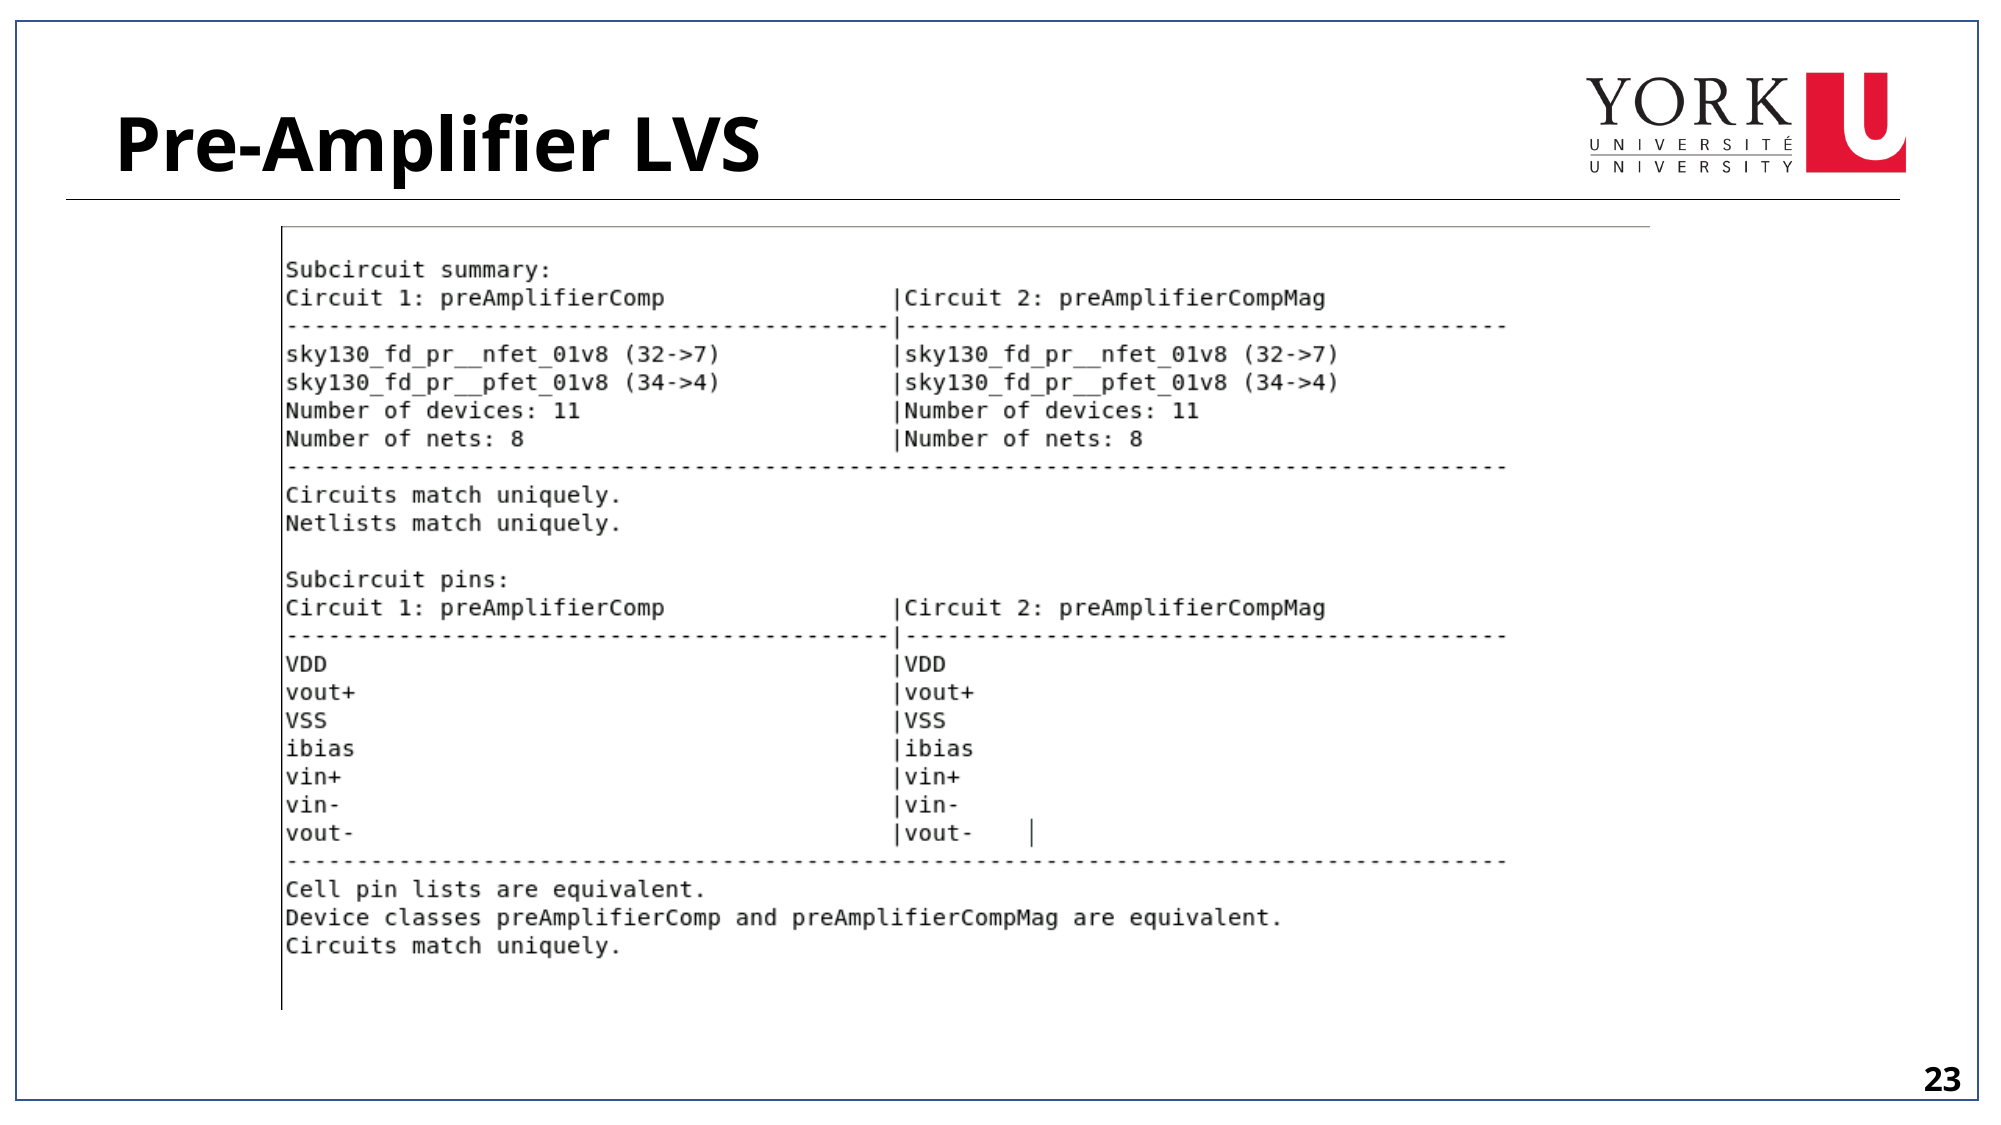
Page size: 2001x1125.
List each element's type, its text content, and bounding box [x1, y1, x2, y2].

picture [281, 226, 1650, 1010]
slide_number 23 [1748, 1052, 1977, 1105]
picture [1572, 60, 1920, 185]
text_box [15, 20, 1979, 1101]
